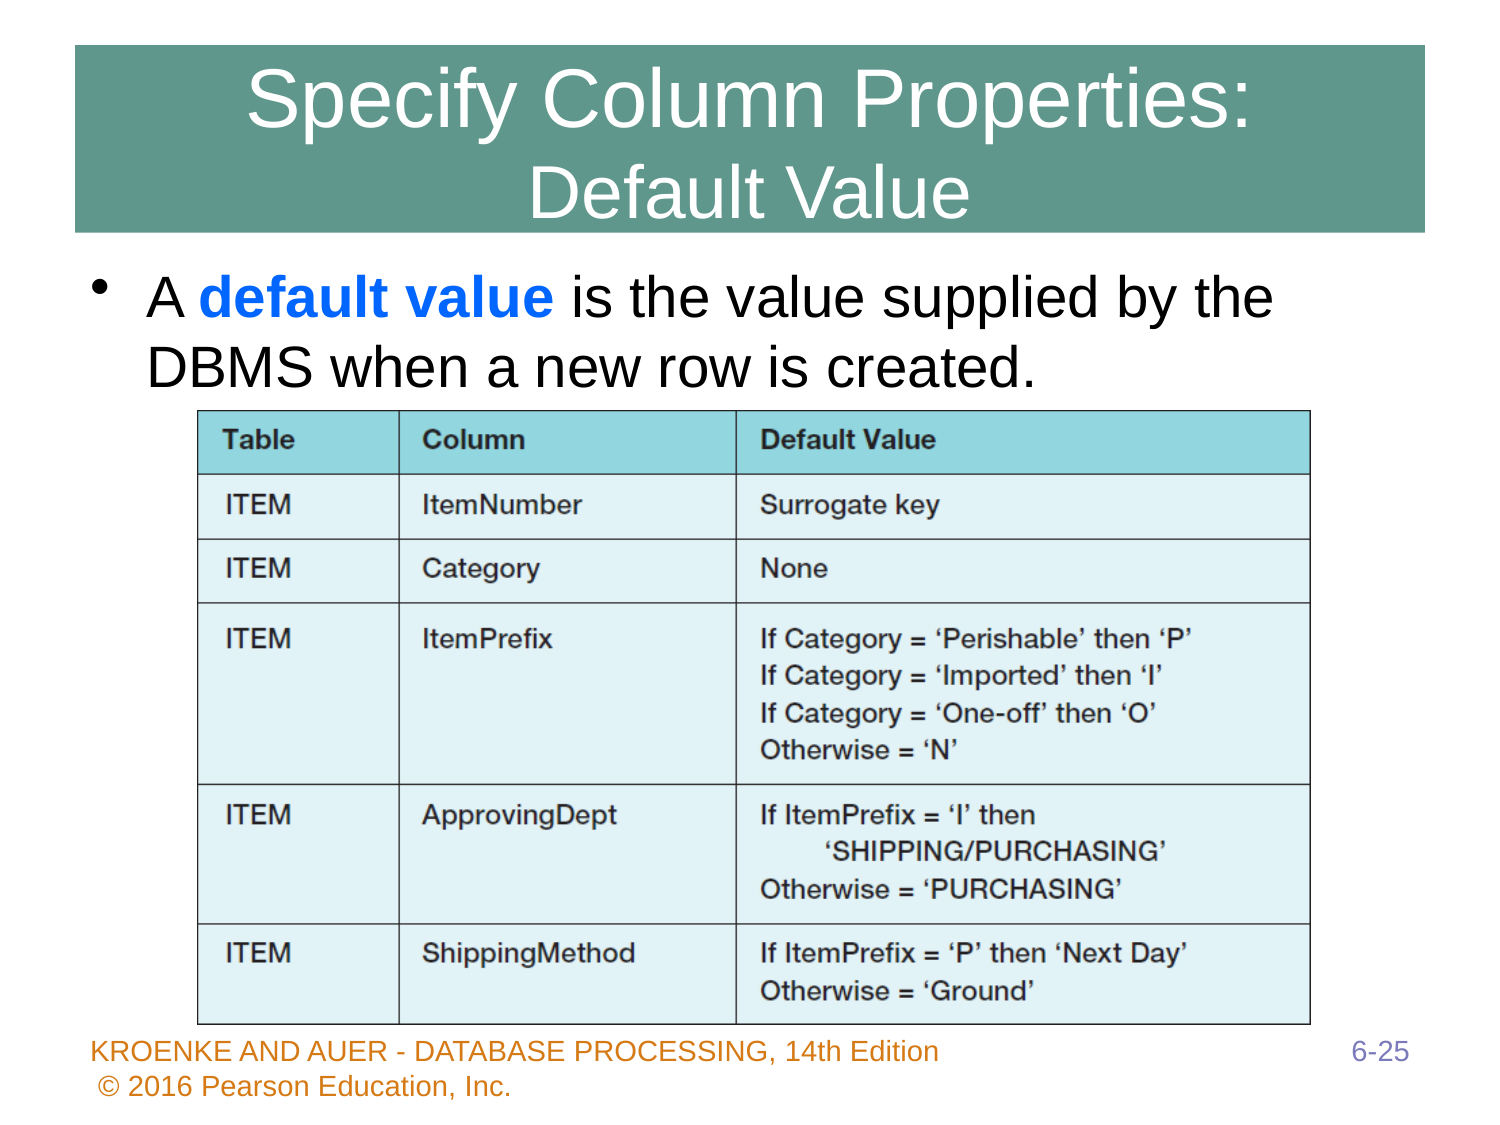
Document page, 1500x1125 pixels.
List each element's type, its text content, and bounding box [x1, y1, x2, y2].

footer KROENKE AND AUER - DATABASE PROCESSING, 14th Edition © 2016 Pearson Education, Inc. [74, 1024, 963, 1104]
title Specify Column Properties: Default Value [74, 44, 1426, 233]
picture [197, 410, 1311, 1025]
slide_number 6-25 [1074, 1024, 1426, 1103]
list A default value is the value supplied by the DBMS when a new row is created. [74, 251, 1426, 415]
